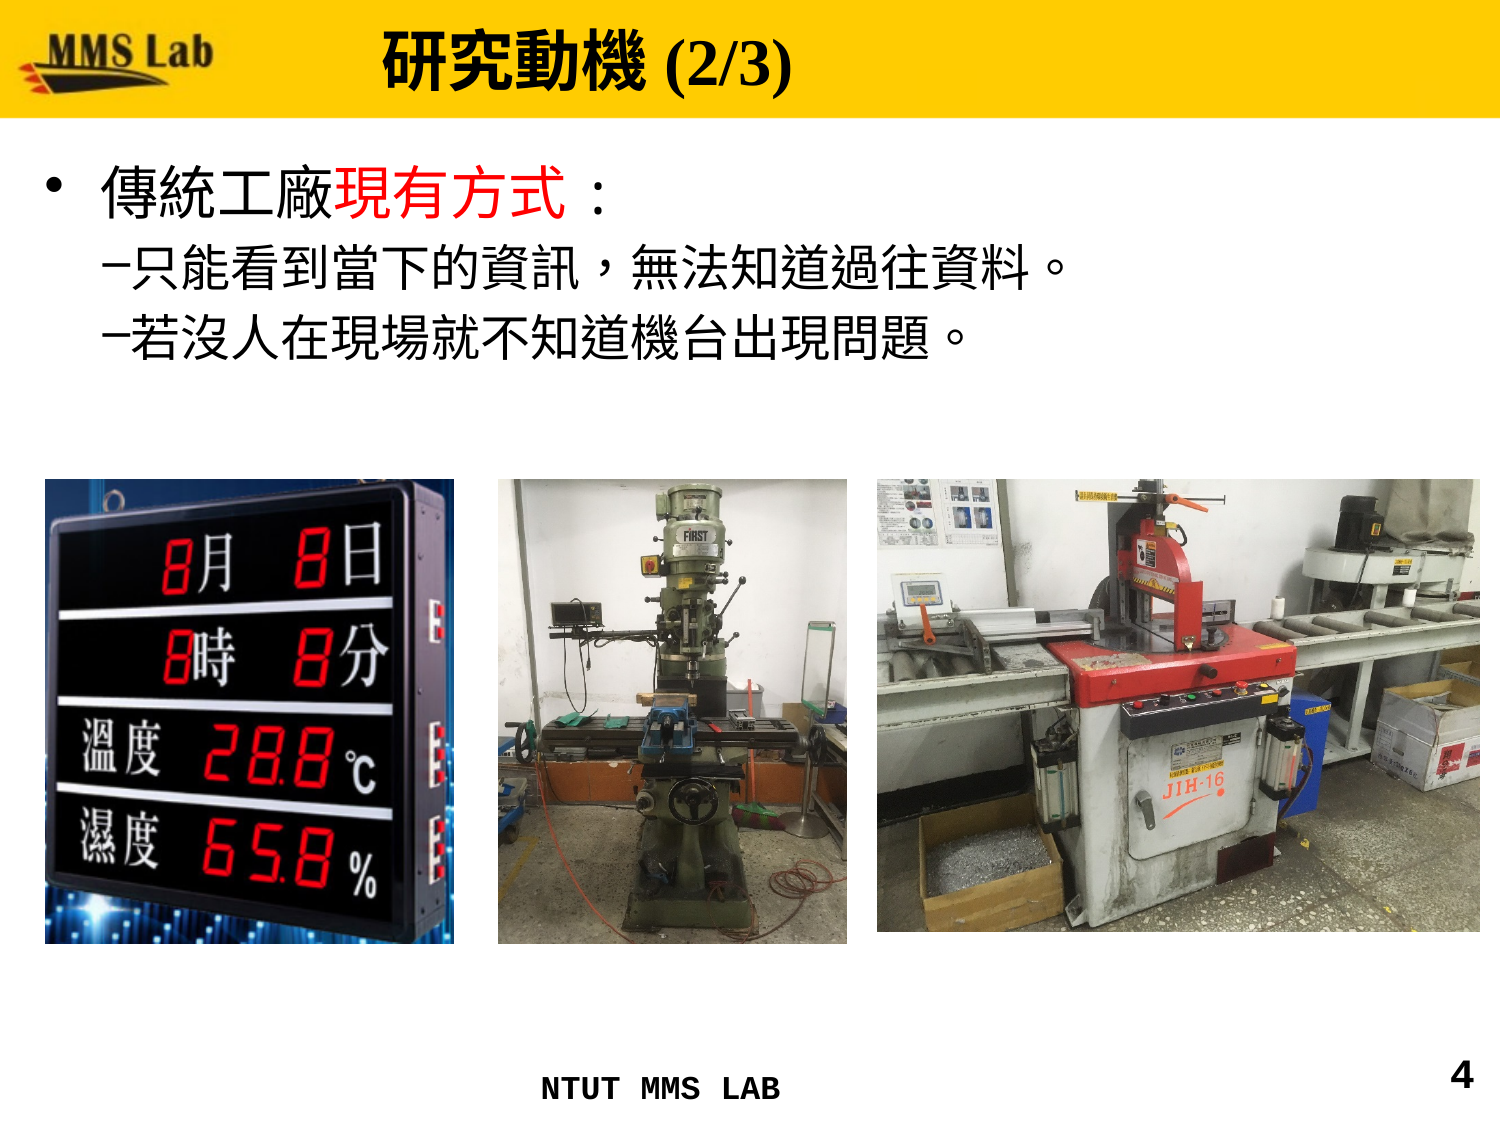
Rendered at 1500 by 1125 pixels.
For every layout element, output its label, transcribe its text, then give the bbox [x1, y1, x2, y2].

slide_number 4 [1139, 1039, 1491, 1118]
title 研究動機(2/3) [366, 0, 1500, 119]
picture [0, 0, 1500, 1096]
footer NTUT MMS LAB [525, 1058, 1013, 1107]
list 傳統工廠現有方式: 只能看到當下的資訊，無法知道過往資料。 若沒人在現場就不知道機台出現問題。 [29, 148, 1483, 1022]
